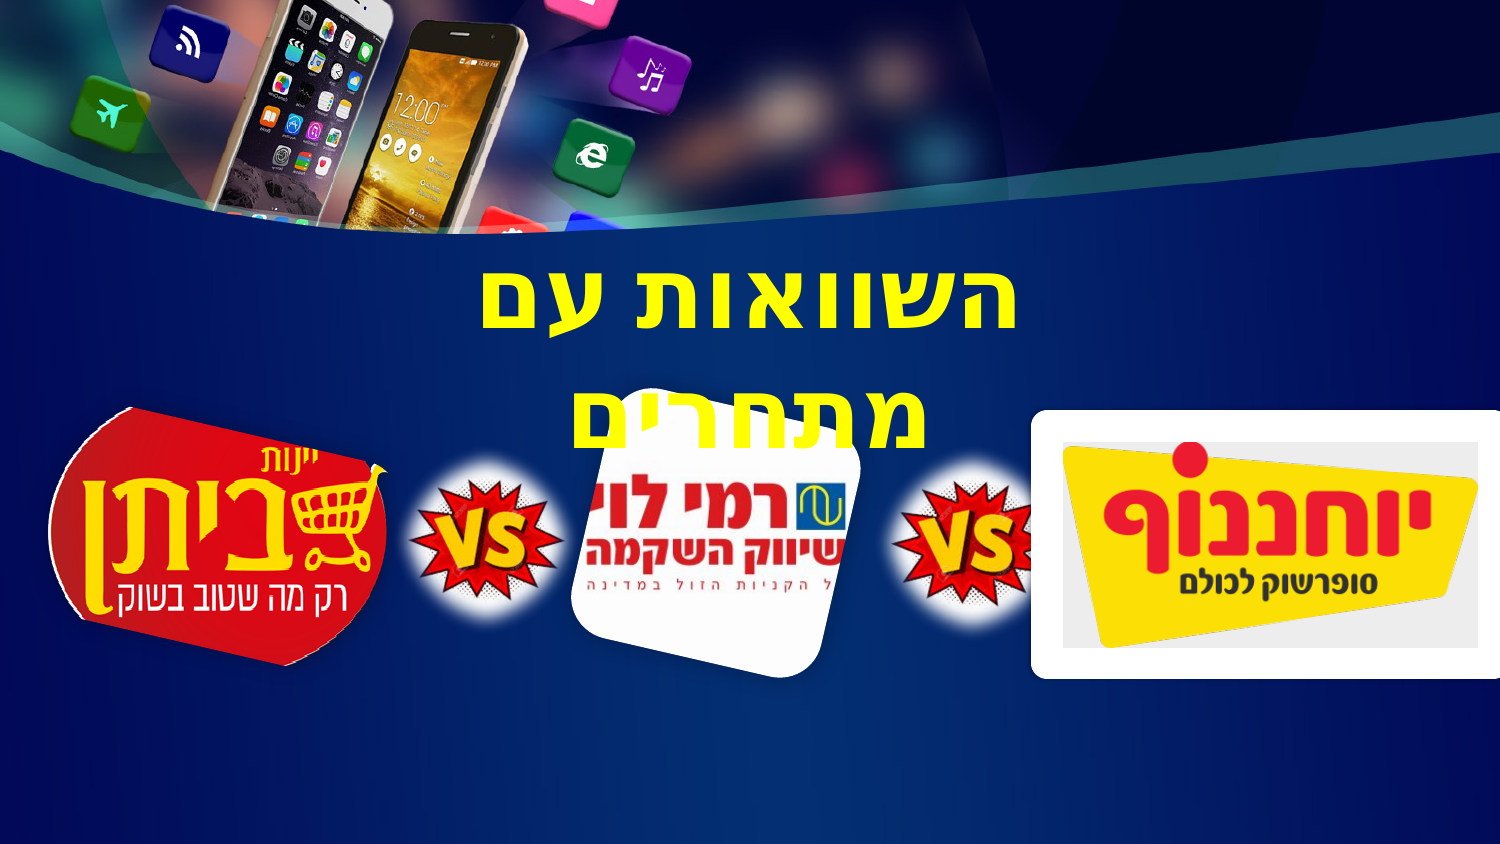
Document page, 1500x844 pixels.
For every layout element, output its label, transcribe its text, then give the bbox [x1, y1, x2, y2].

picture [0, 0, 1500, 844]
text_box השוואות עם מתחרים [296, 220, 1204, 476]
